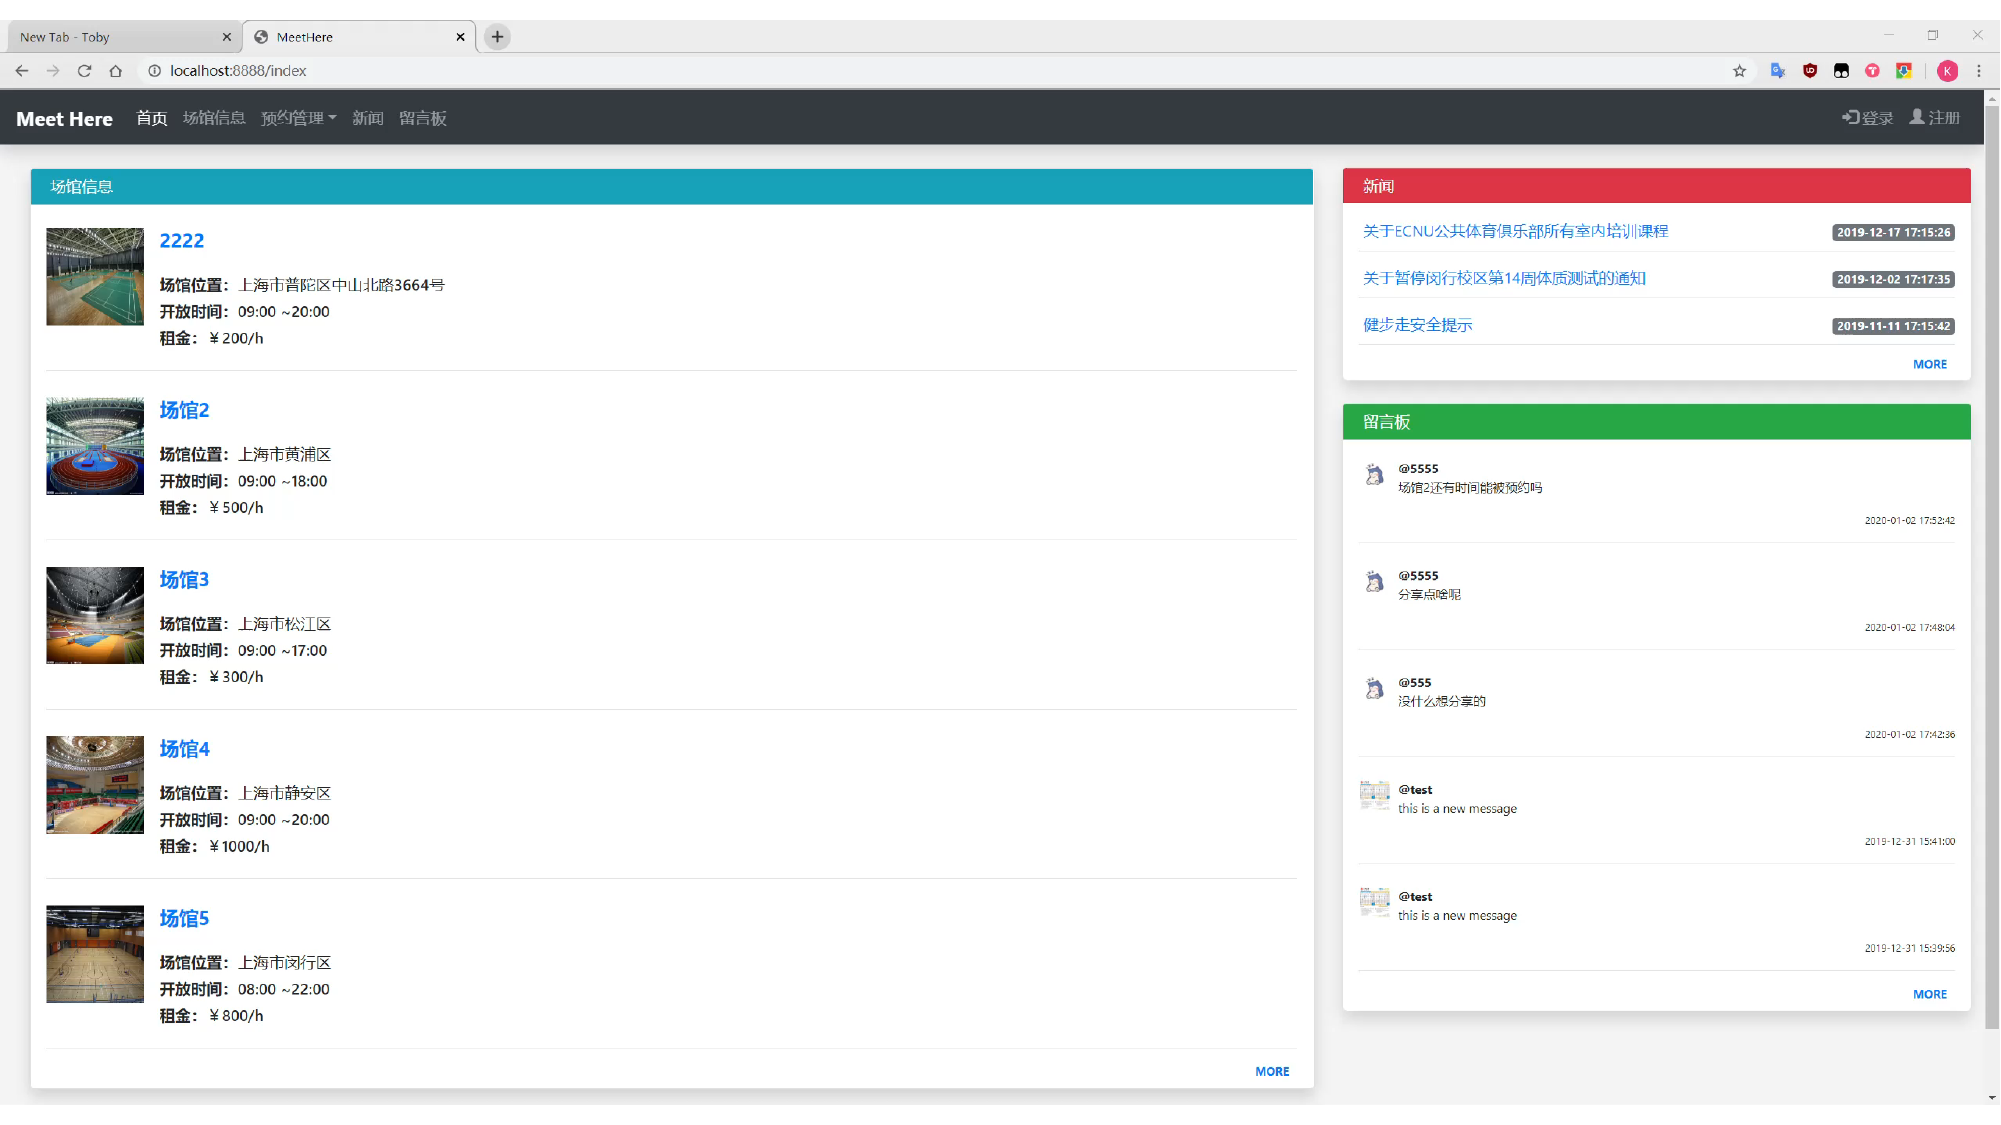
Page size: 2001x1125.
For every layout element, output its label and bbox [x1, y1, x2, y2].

text_box [0, 19, 2000, 1106]
